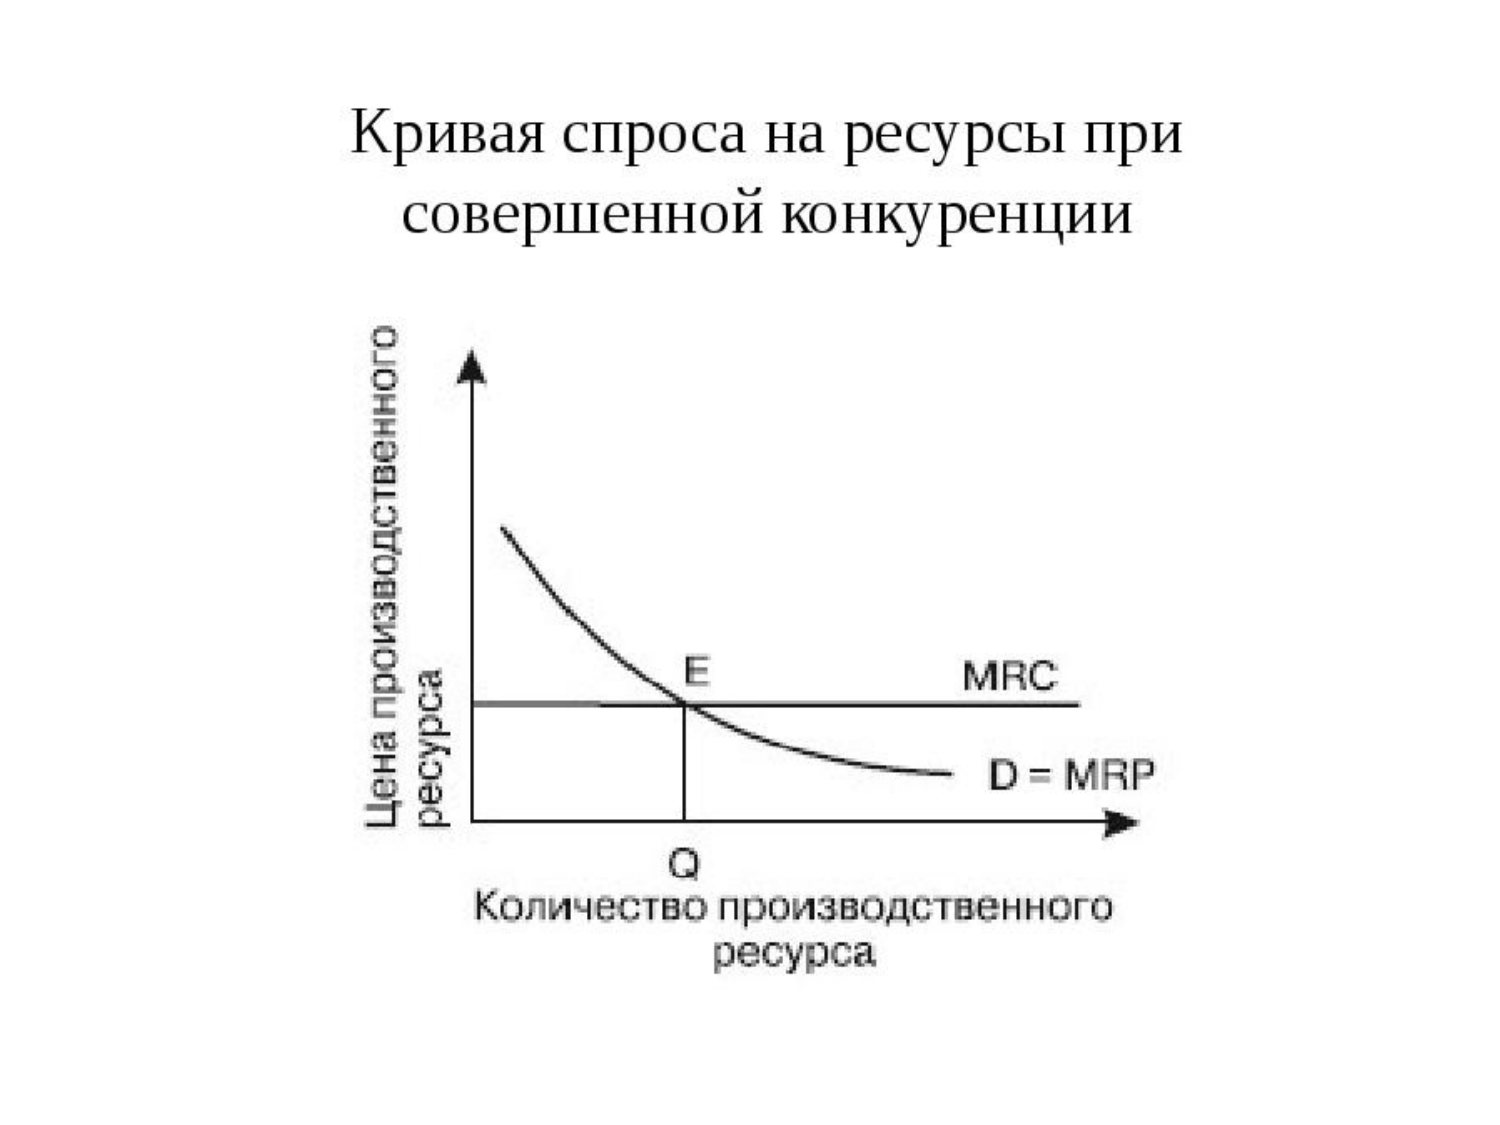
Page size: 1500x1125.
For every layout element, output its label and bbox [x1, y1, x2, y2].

picture [100, 37, 1436, 1088]
